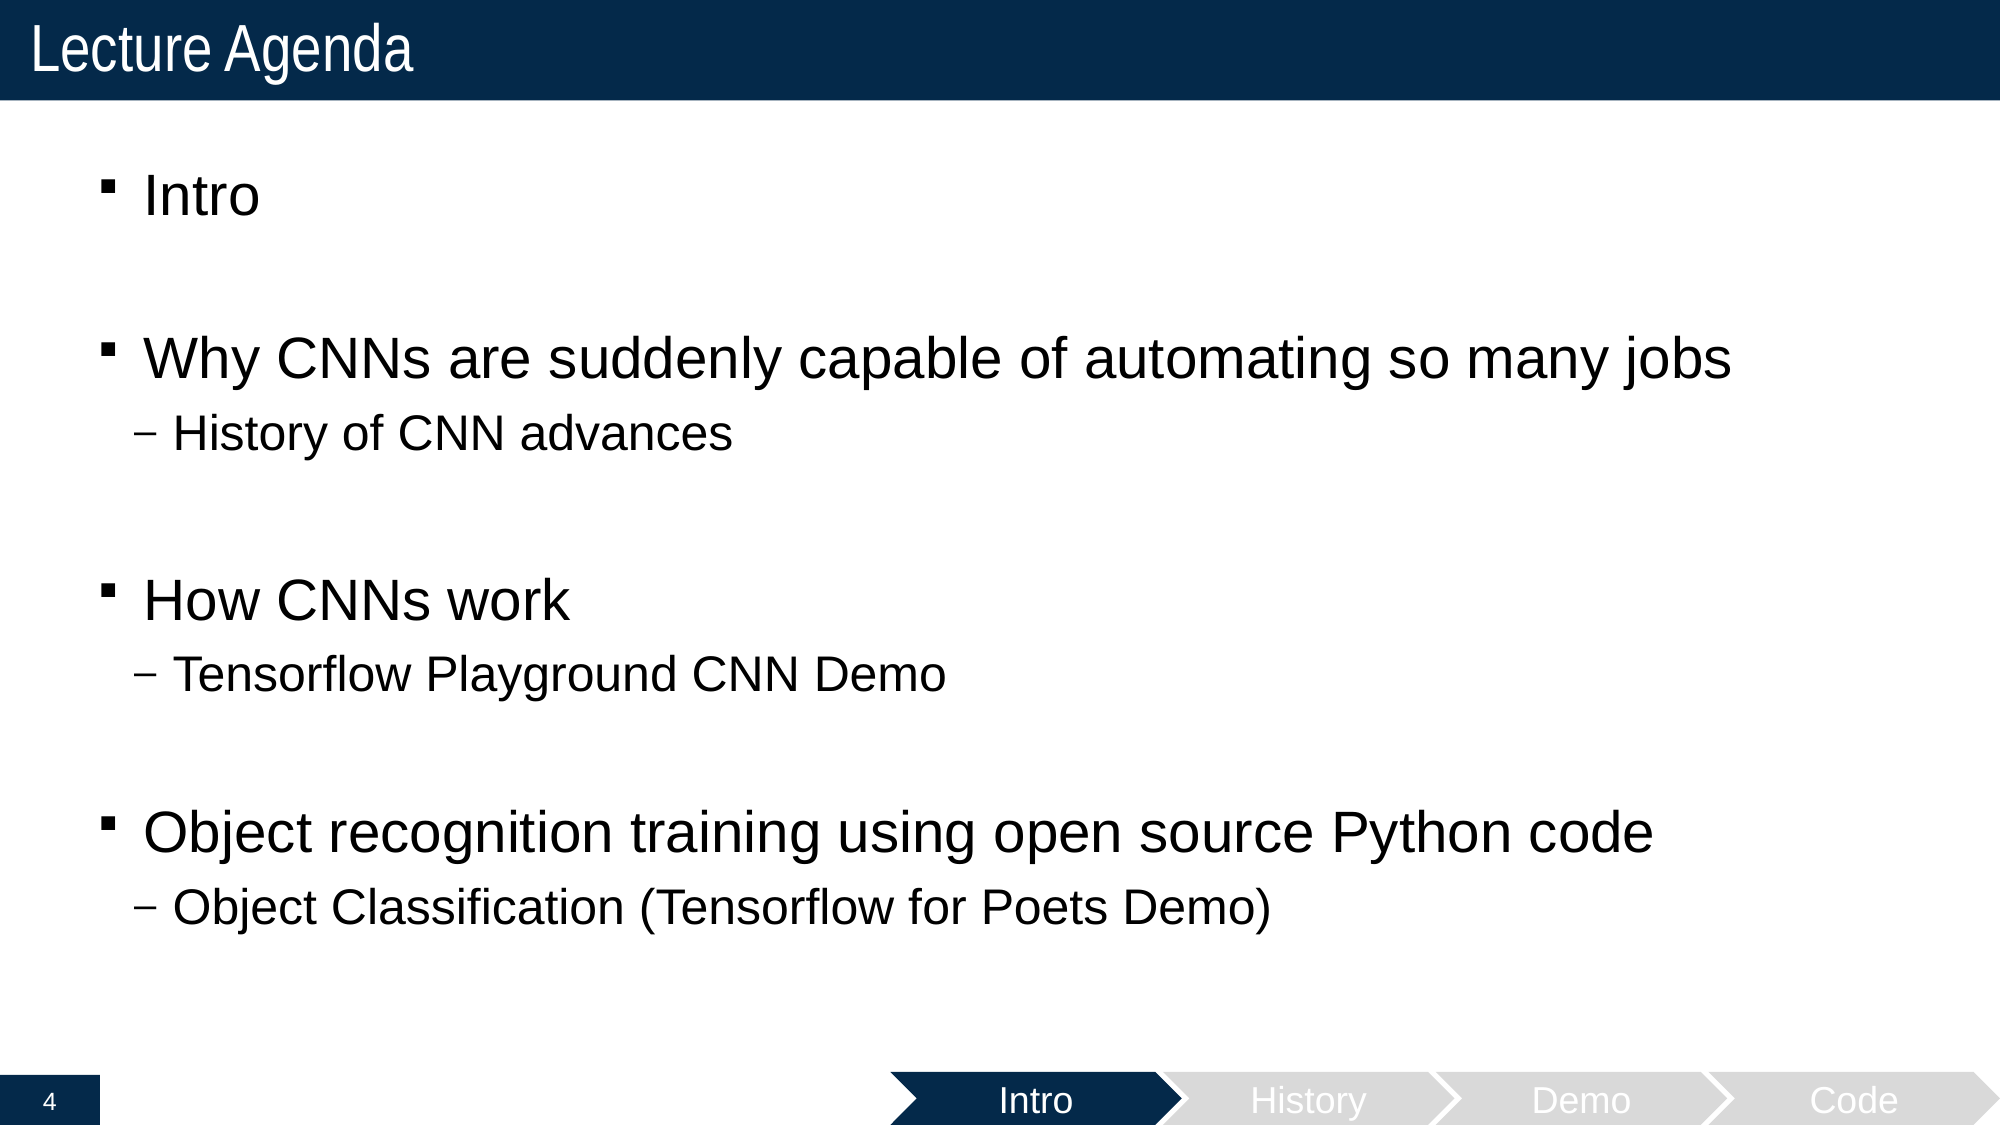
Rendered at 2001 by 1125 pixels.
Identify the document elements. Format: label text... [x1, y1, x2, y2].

title Lecture Agenda [0, 0, 2000, 101]
text_box History [1162, 1071, 1455, 1125]
text_box Demo [1435, 1071, 1728, 1125]
text_box Intro [890, 1071, 1182, 1125]
text_box Code [1708, 1071, 2000, 1125]
list Intro Why CNNs are suddenly capable of automating so many jobs History of CNN advances How CNNs work Tensorflow Playground CNN Demo Object recognition training using open source Python code Object Classification (Tensorflow for Poets Demo) [82, 149, 1911, 1039]
slide_number 4 [0, 1074, 100, 1125]
